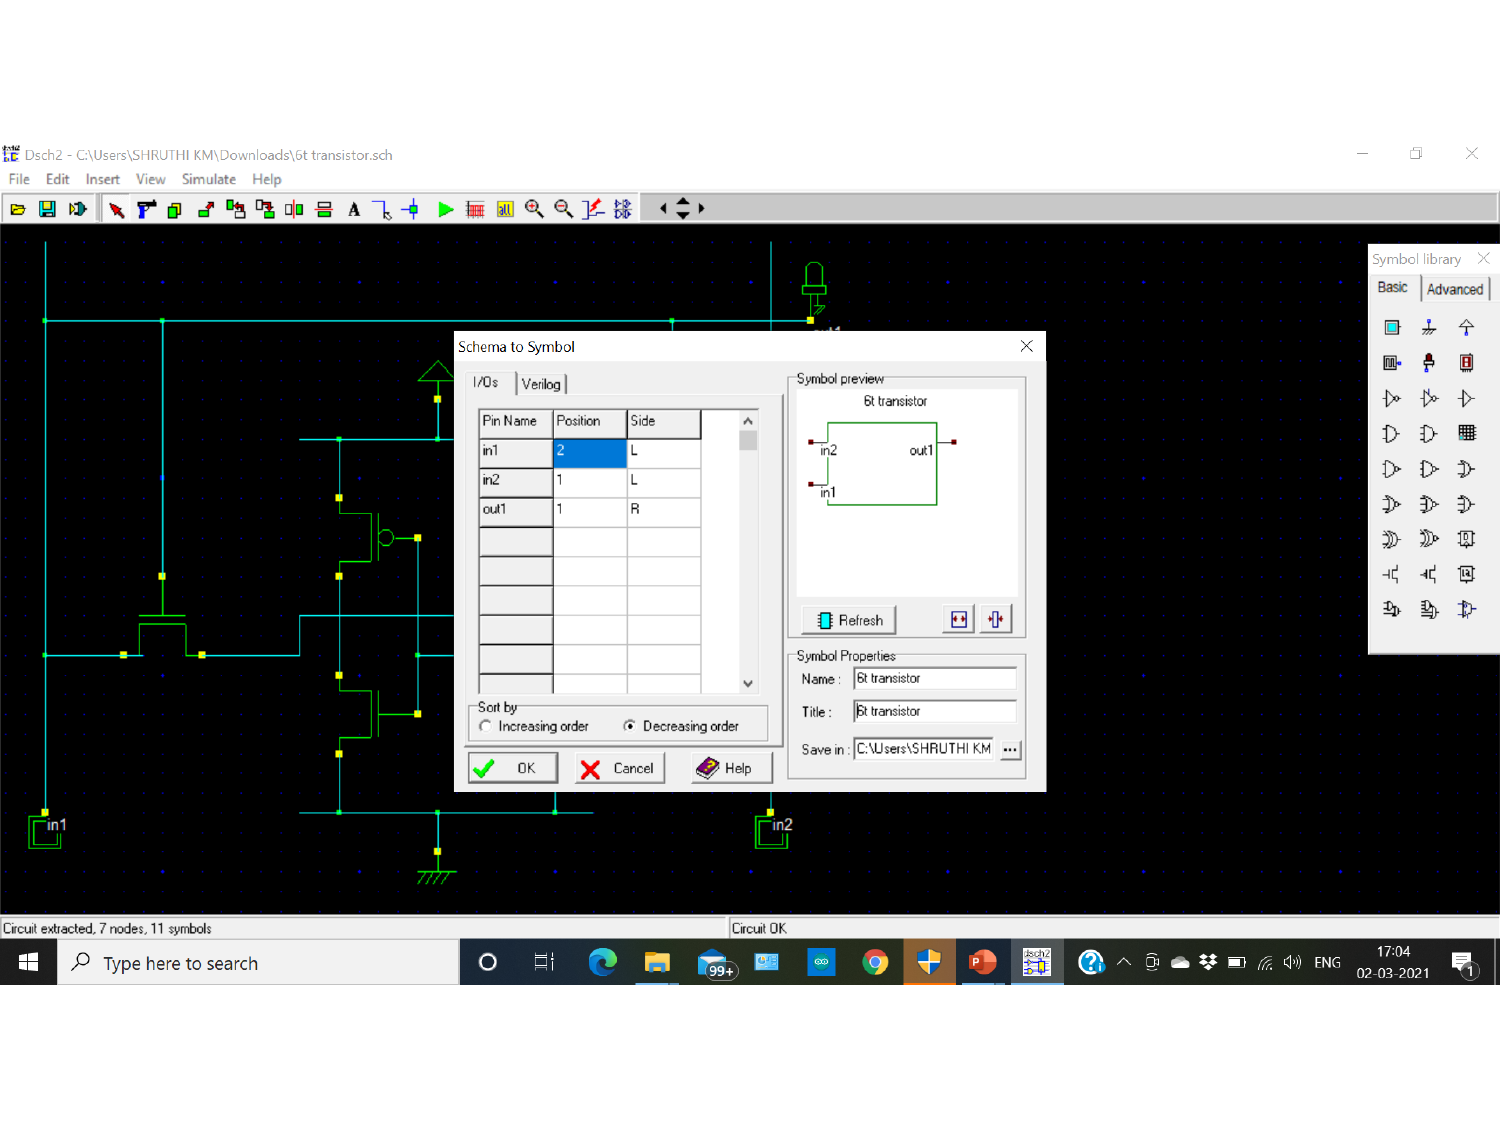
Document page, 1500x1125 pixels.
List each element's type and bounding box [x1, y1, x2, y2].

picture [0, 140, 1500, 985]
